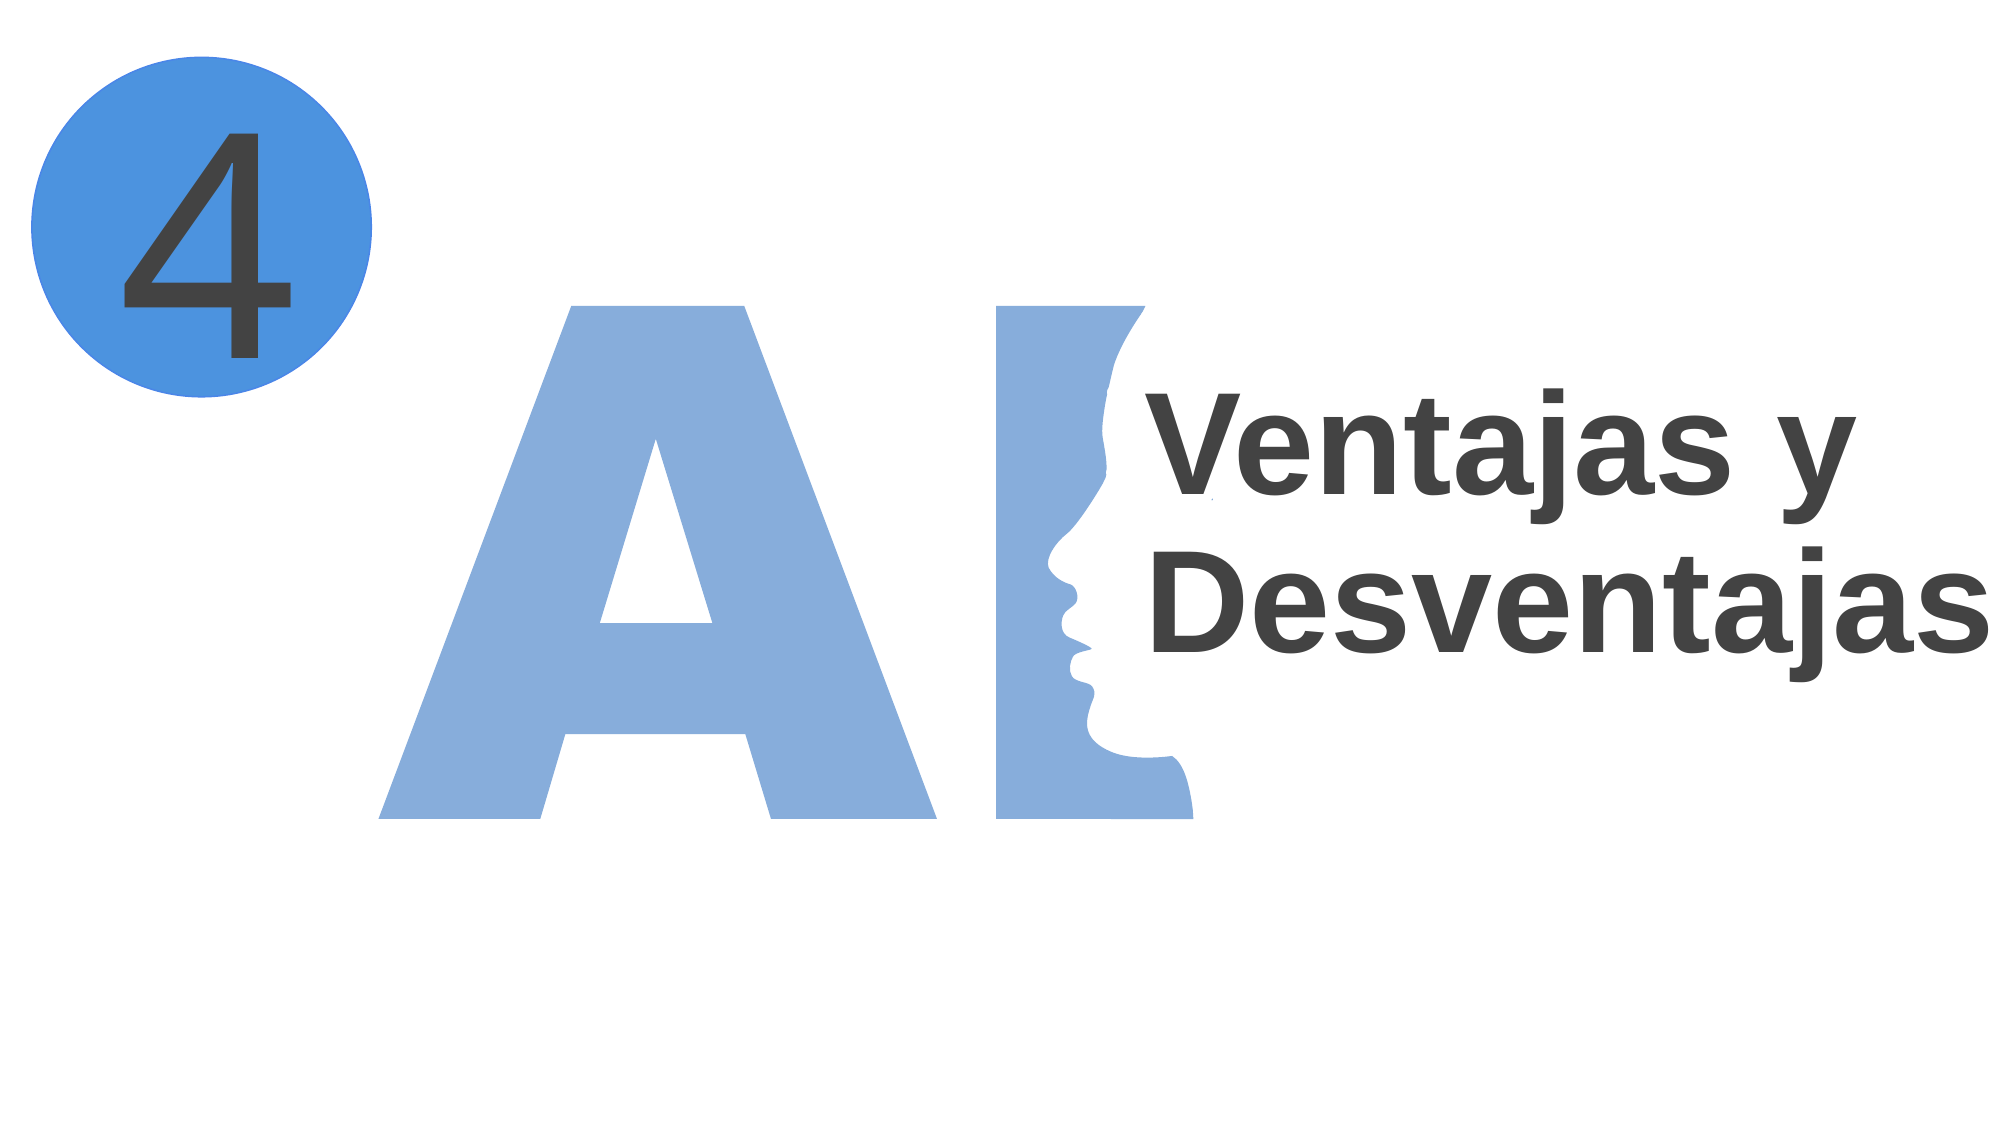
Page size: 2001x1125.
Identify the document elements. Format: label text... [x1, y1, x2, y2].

text_box [996, 305, 1194, 820]
text_box 4 [103, 31, 331, 294]
text_box Ventajas y Desventajas [1129, 473, 2000, 736]
text_box [31, 88, 372, 397]
text_box [378, 305, 937, 819]
